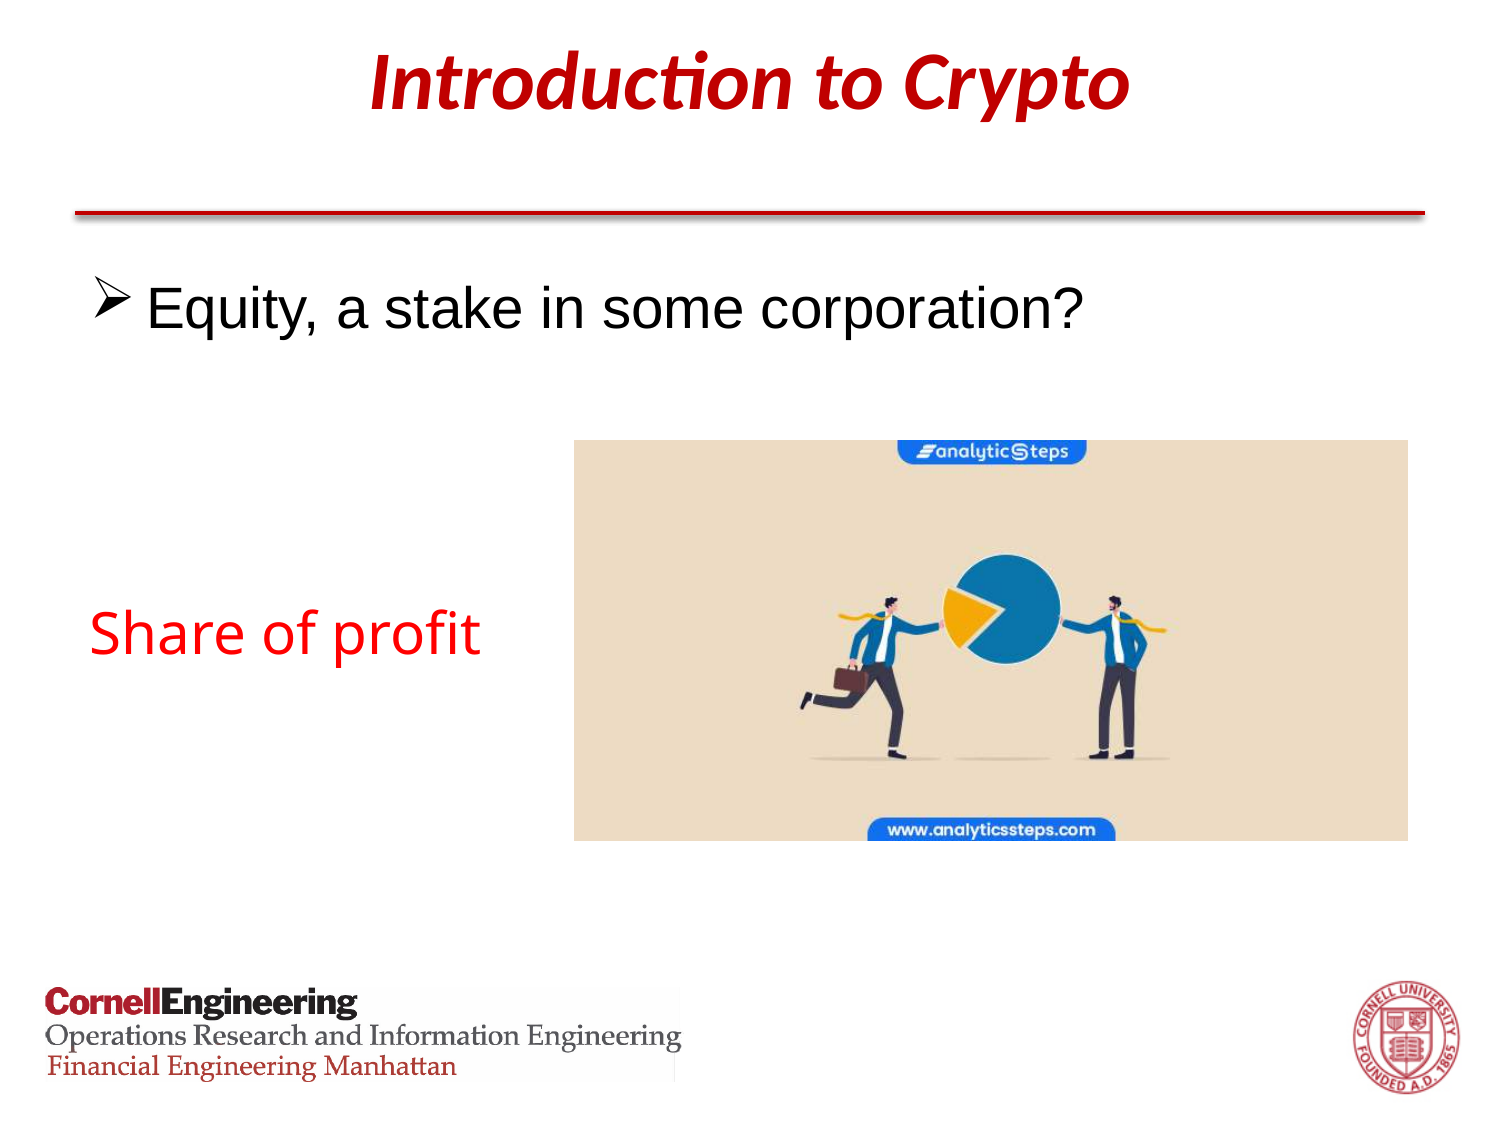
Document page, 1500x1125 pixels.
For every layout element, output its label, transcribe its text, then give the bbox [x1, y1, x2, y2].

picture [45, 987, 828, 1082]
list Equity, a stake in some corporation? Share of profit [75, 262, 1425, 972]
title Introduction to Crypto [75, 18, 1425, 207]
picture [1320, 944, 1493, 1125]
picture [574, 440, 1409, 841]
